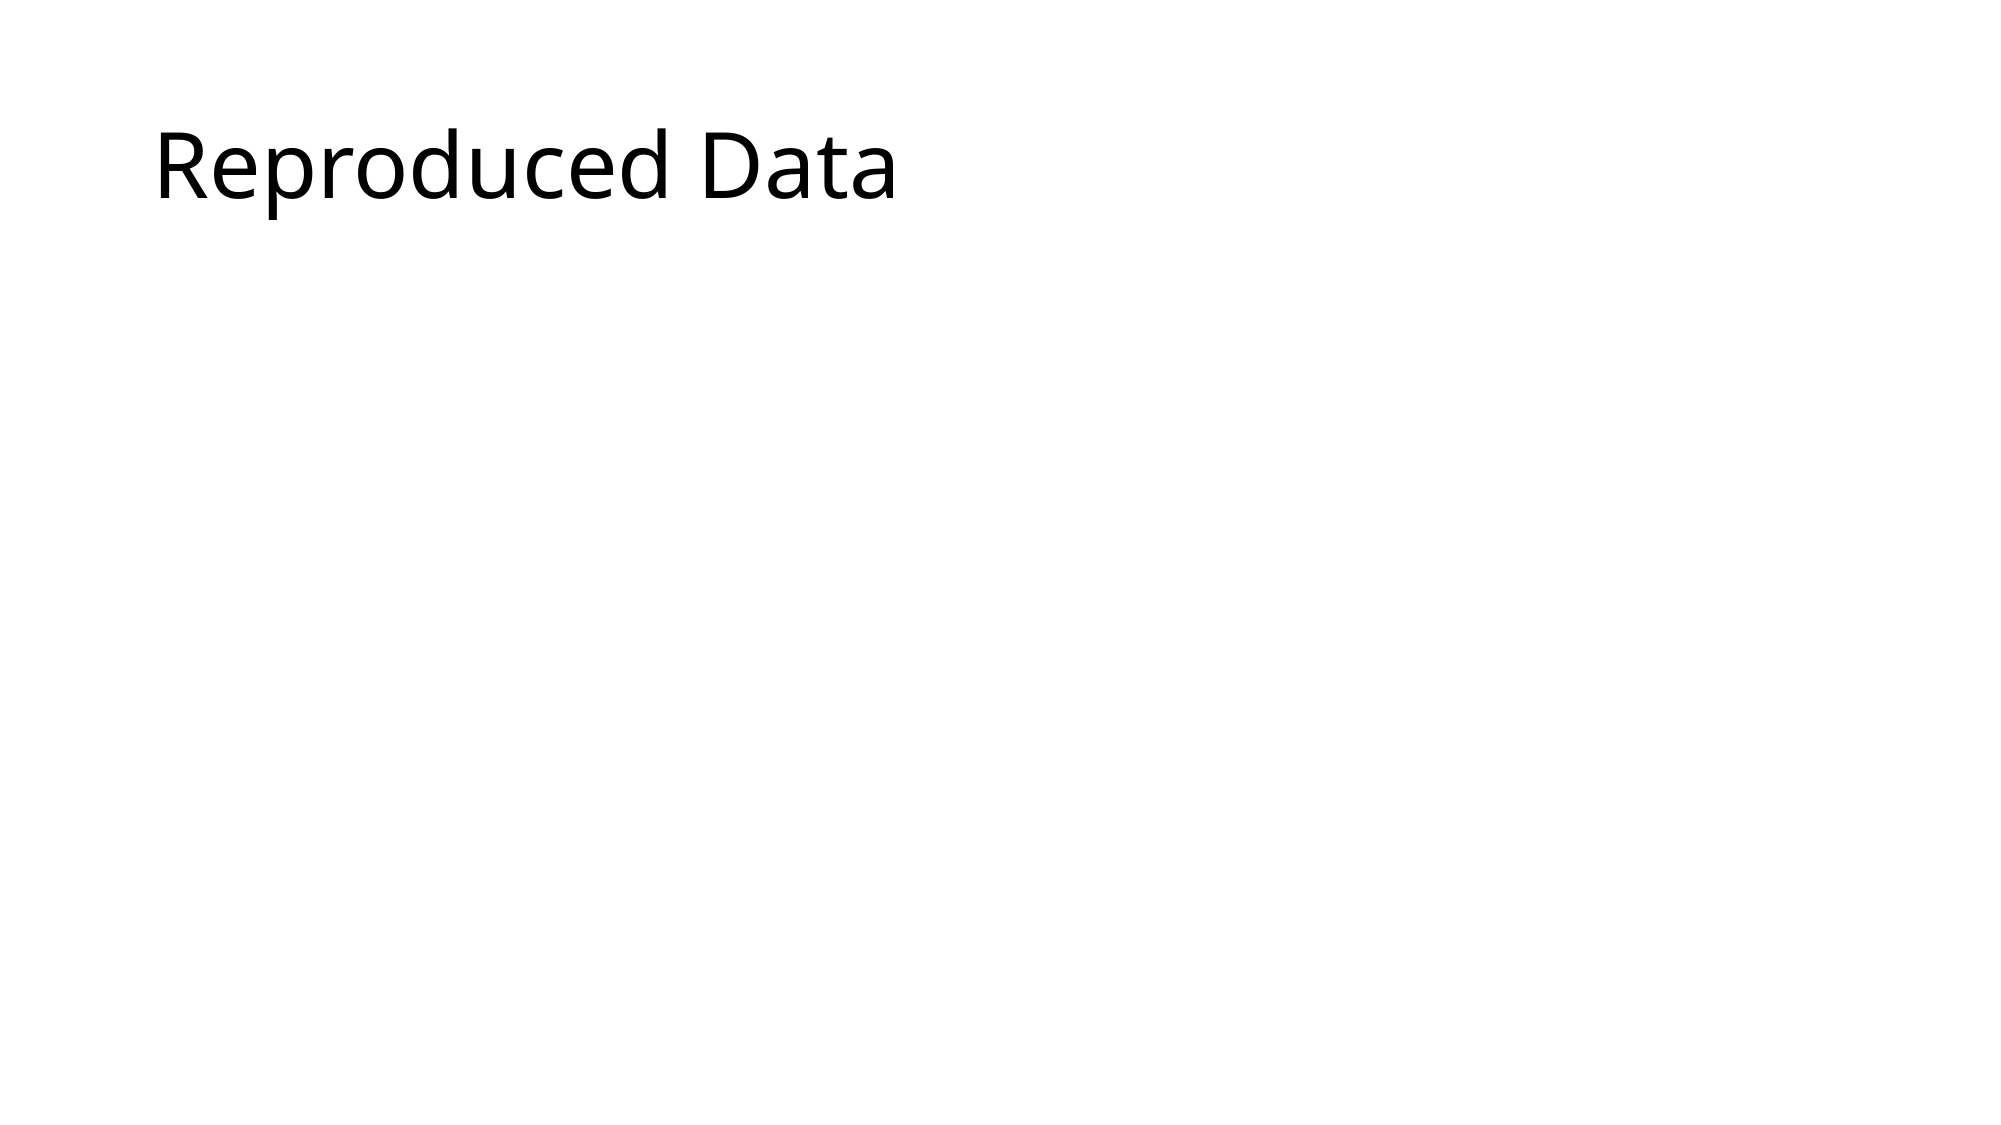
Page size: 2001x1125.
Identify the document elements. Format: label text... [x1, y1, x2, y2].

title Reproduced Data [137, 59, 1863, 278]
